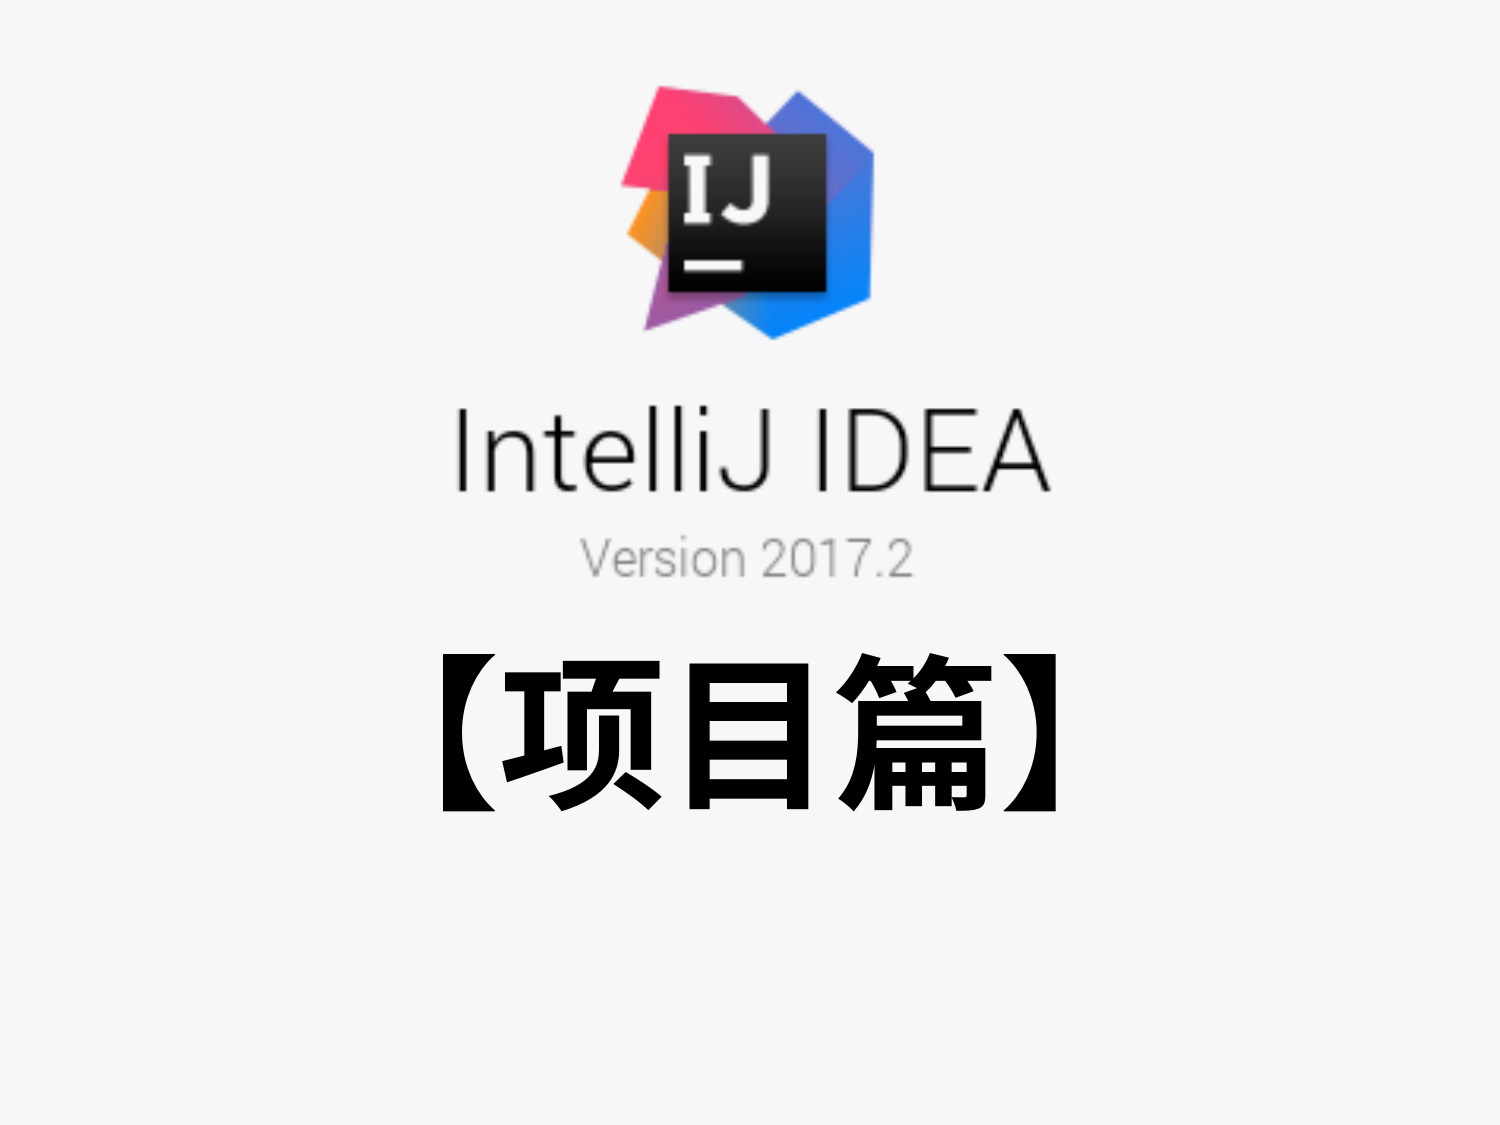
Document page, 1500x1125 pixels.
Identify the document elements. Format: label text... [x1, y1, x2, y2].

title 【项目篇】 [0, 0, 1500, 1125]
